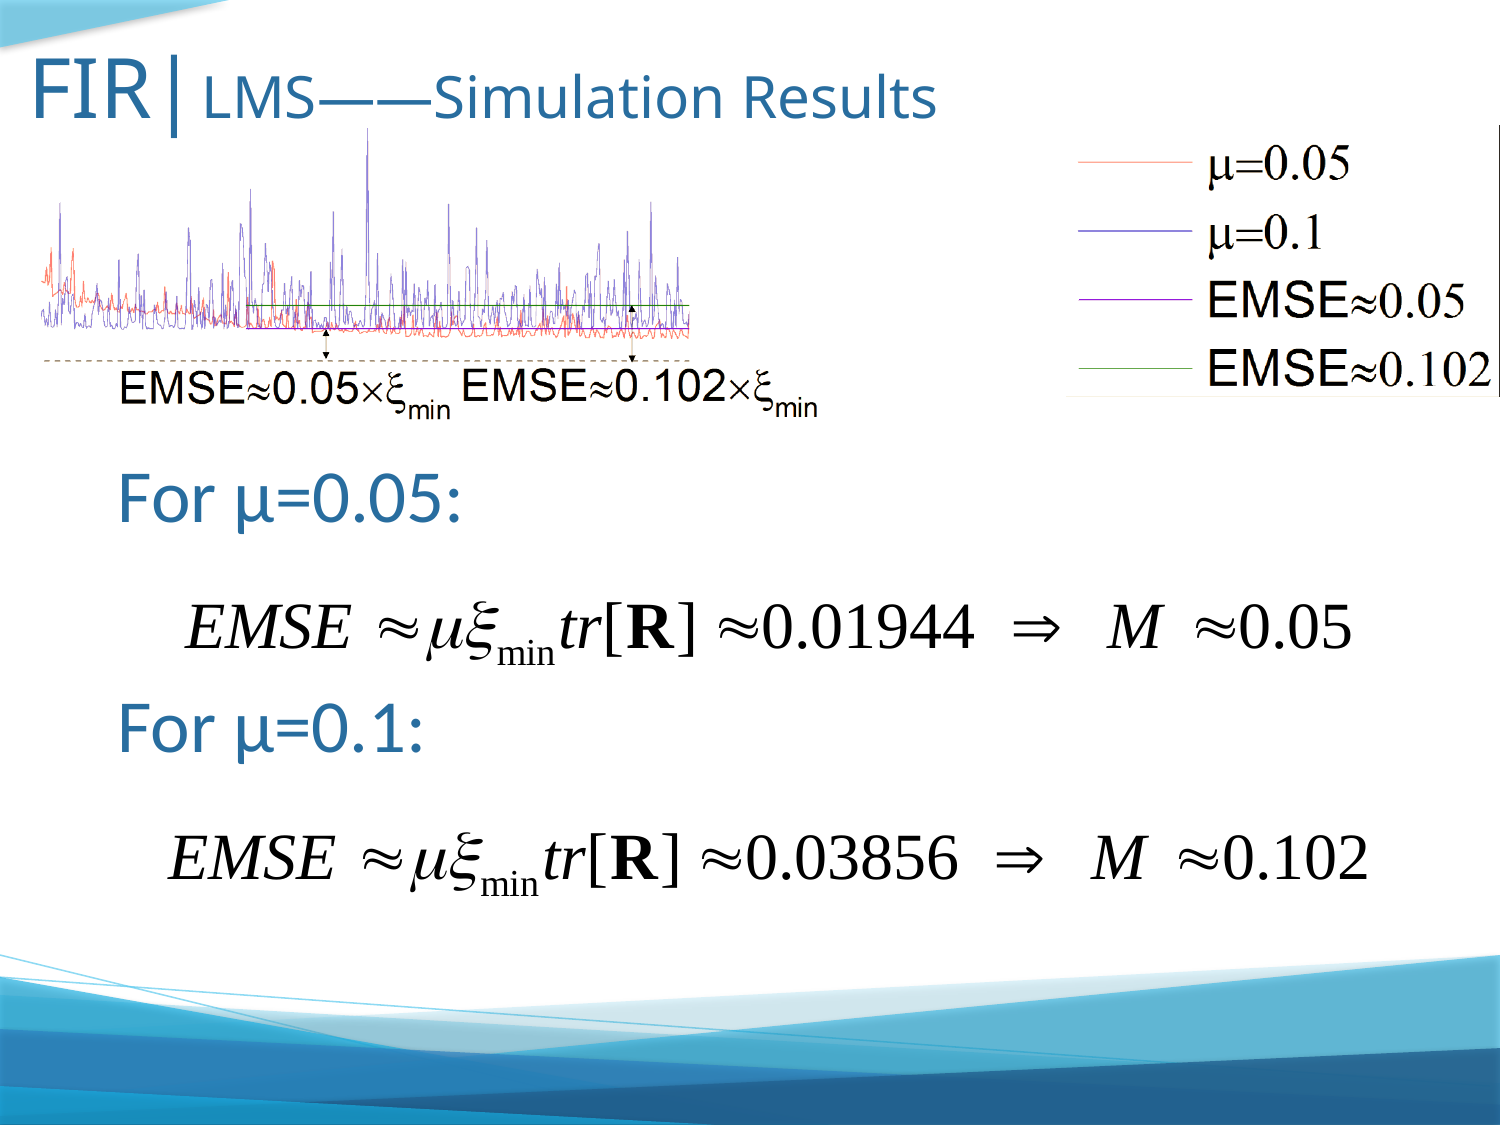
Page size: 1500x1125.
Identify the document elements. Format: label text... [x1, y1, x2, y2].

picture [1066, 125, 1500, 397]
text_box For μ=0.05: [102, 494, 498, 545]
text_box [172, 582, 1368, 683]
text_box FIR| LMS——Simulation Results [13, 27, 1176, 190]
picture [41, 78, 866, 485]
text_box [156, 812, 1384, 913]
text_box For μ=0.1: [102, 670, 459, 776]
